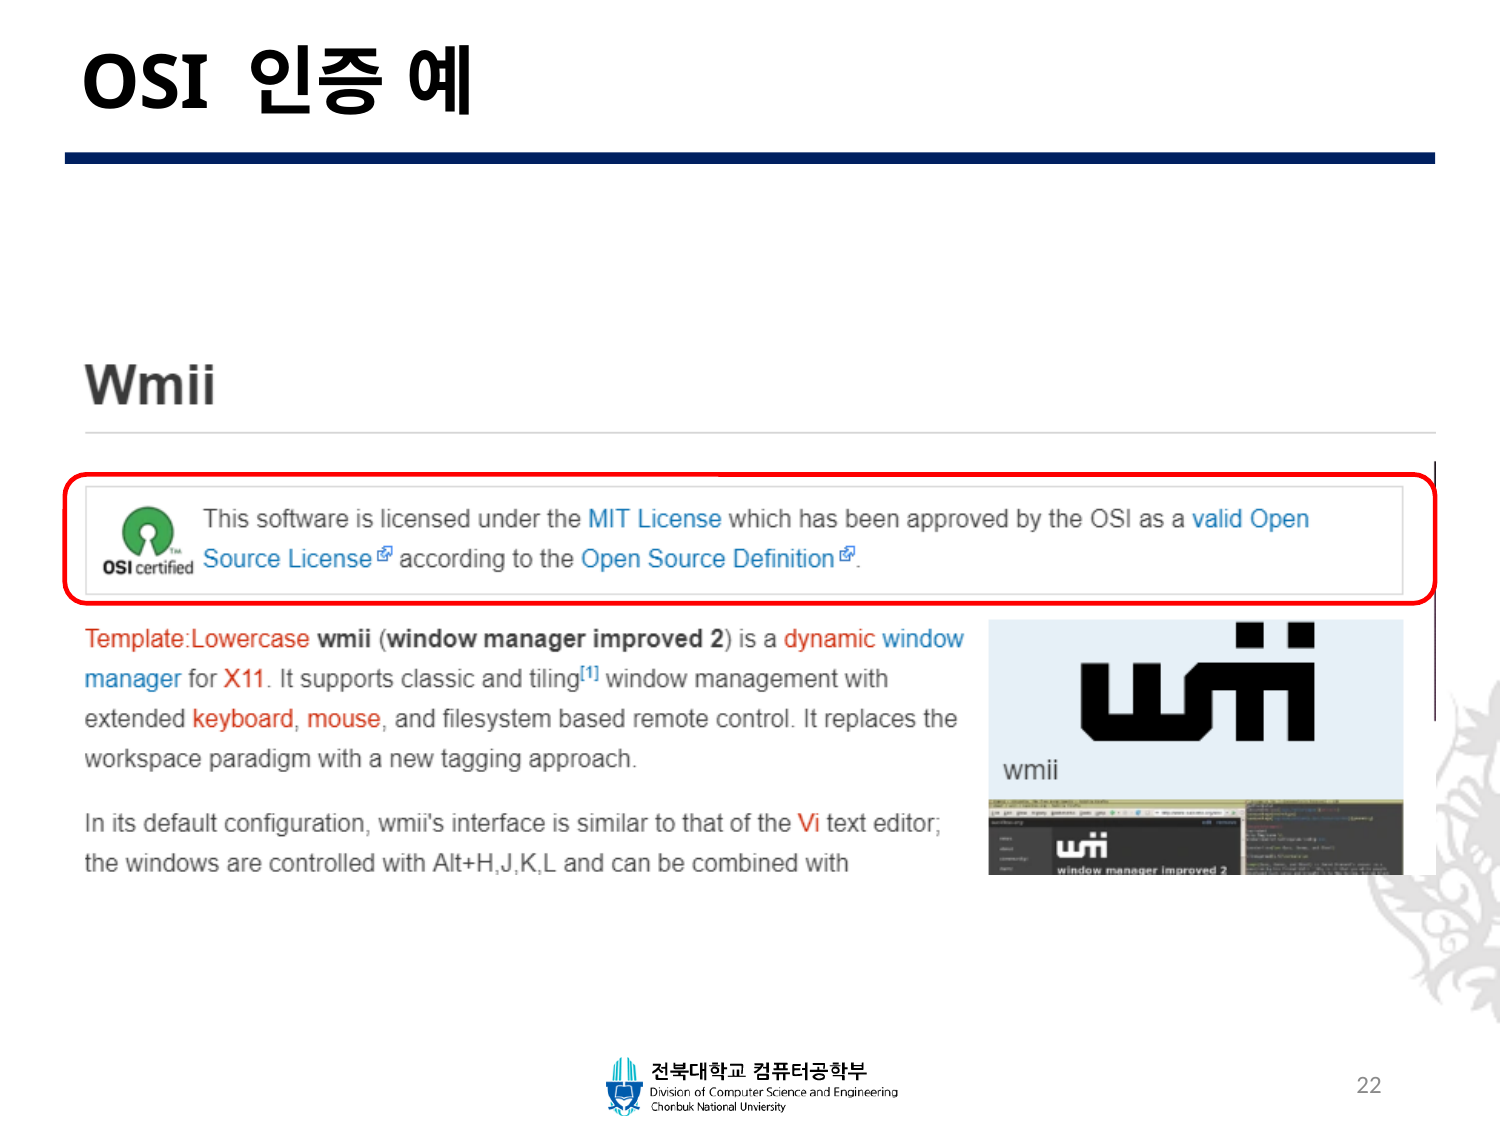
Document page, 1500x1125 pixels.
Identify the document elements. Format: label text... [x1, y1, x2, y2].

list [64, 337, 1436, 875]
slide_number 22 [1059, 1057, 1397, 1111]
title OSI 인증 예 [64, 26, 1436, 143]
picture [600, 1057, 900, 1116]
